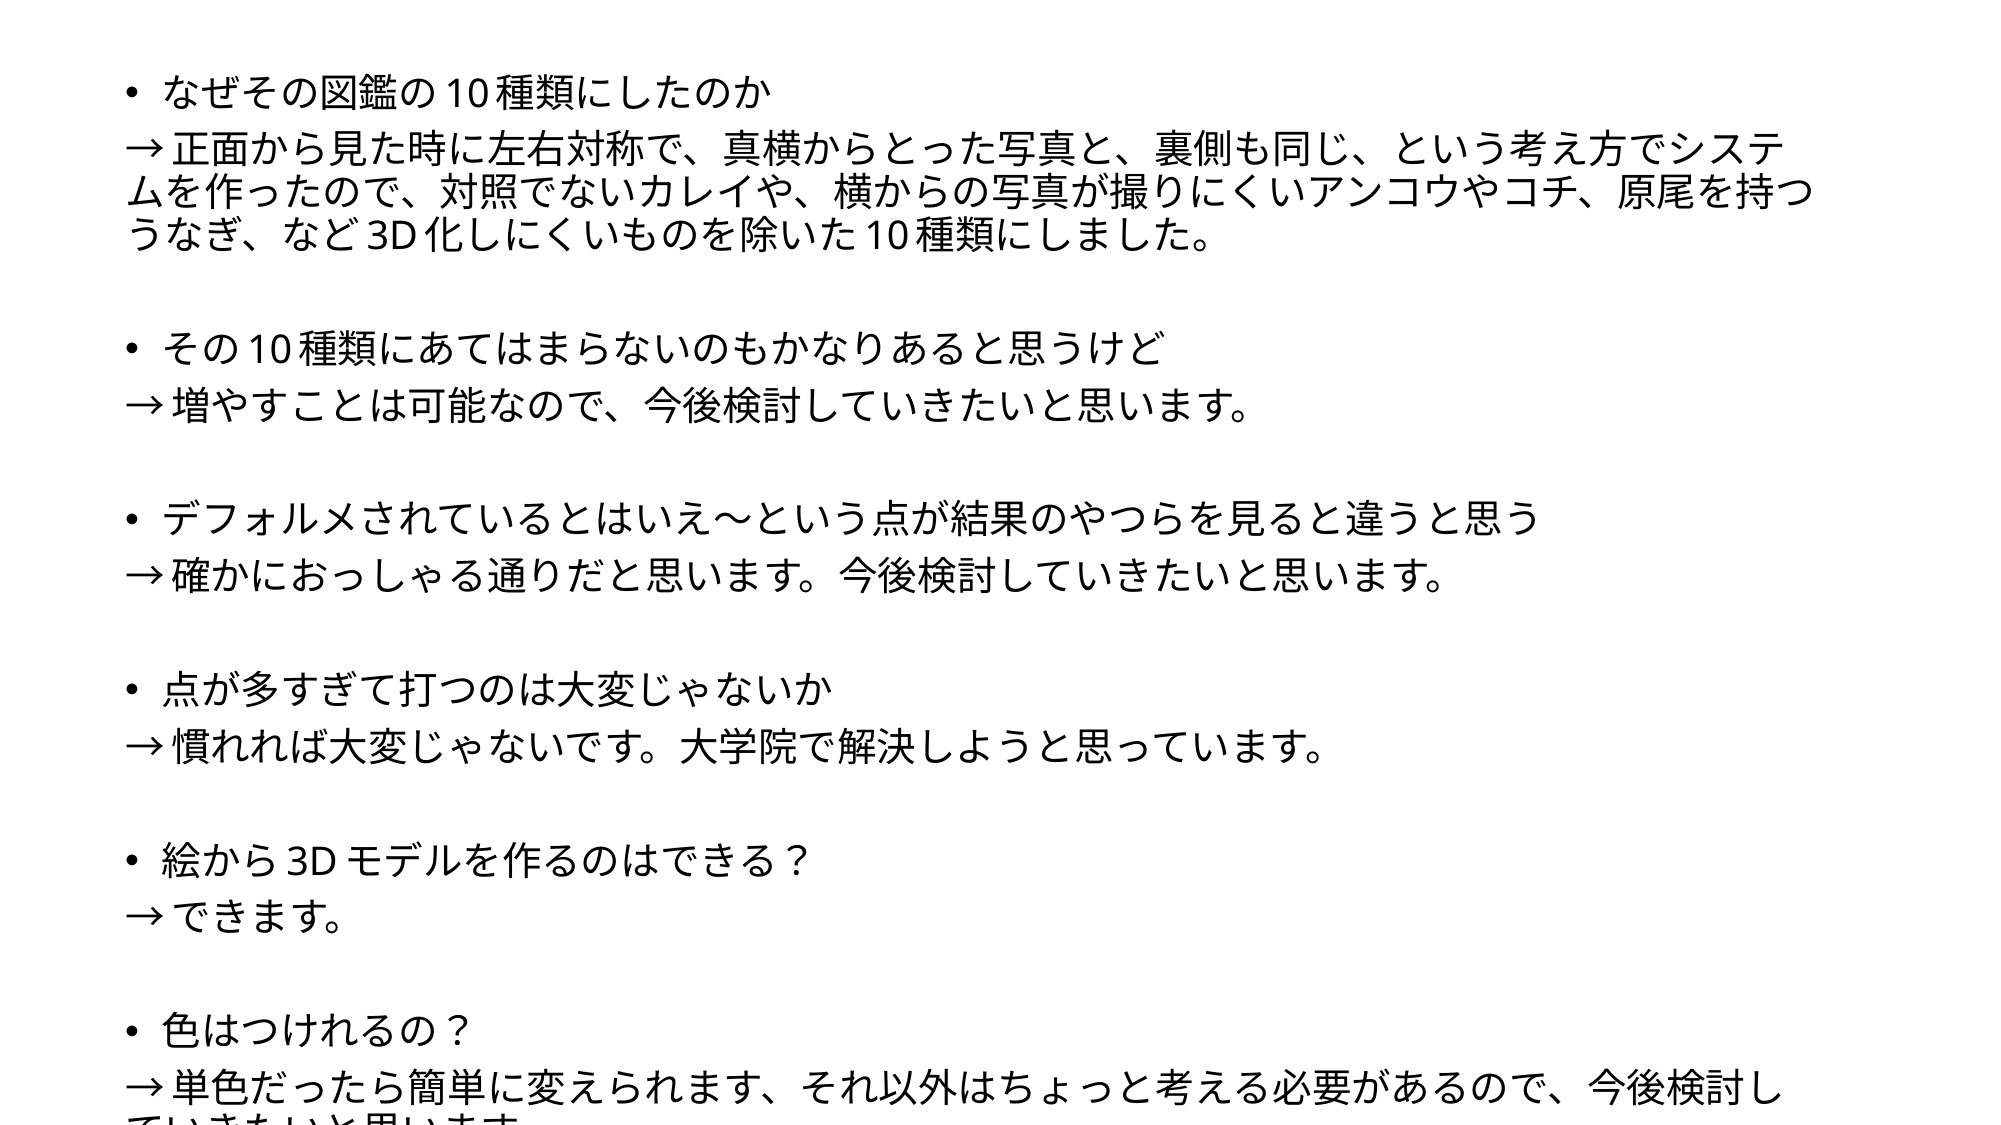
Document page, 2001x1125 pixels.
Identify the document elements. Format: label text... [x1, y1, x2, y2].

list なぜその図鑑の10種類にしたのか →正面から見た時に左右対称で、真横からとった写真と、裏側も同じ、という考え方でシステムを作ったので、対照でないカレイや、横からの写真が撮りにくいアンコウやコチ、原尾を持つうなぎ、など3D化しにくいものを除いた10種類にしました。 その10種類にあてはまらないのもかなりあると思うけど →増やすことは可能なので、今後検討していきたいと思います。 デフォルメされているとはいえ〜という点が結果のやつらを見ると違うと思う →確かにおっしゃる通りだと思います。今後検討していきたいと思います。 点が多すぎて打つのは大変じゃないか →慣れれば大変じゃないです。大学院で解決しようと思っています。 絵から3Dモデルを作るのはできる？ →できます。 色はつけれるの？ →単色だったら簡単に変えられます、それ以外はちょっと考える必要があるので、今後検討していきたいと思います。 [110, 65, 1836, 1125]
